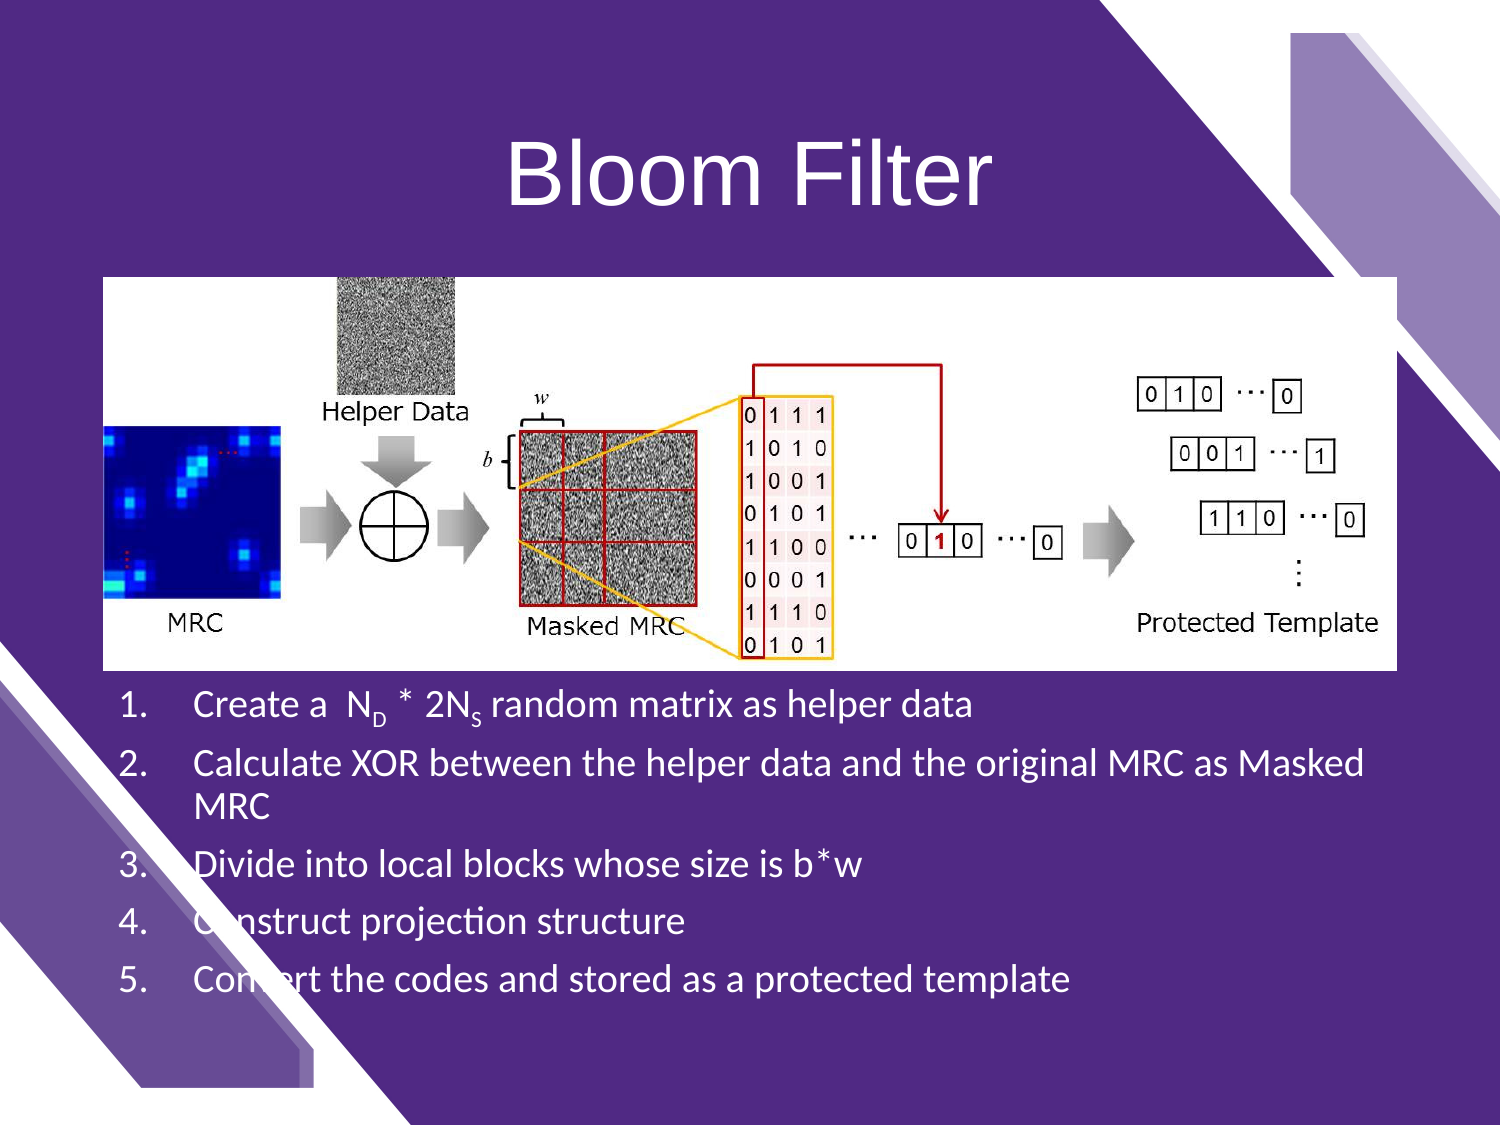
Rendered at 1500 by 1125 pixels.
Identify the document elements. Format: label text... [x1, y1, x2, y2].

title Bloom Filter [103, 59, 1397, 276]
text_box Create a ND * 2NS random matrix as helper data Calculate XOR between the helper data and the original MRC as Masked MRC Divide into local blocks whose size is b*w Construct projection structure Convert the codes and stored as a protected template [103, 678, 1397, 1014]
picture [0, 0, 1500, 1125]
